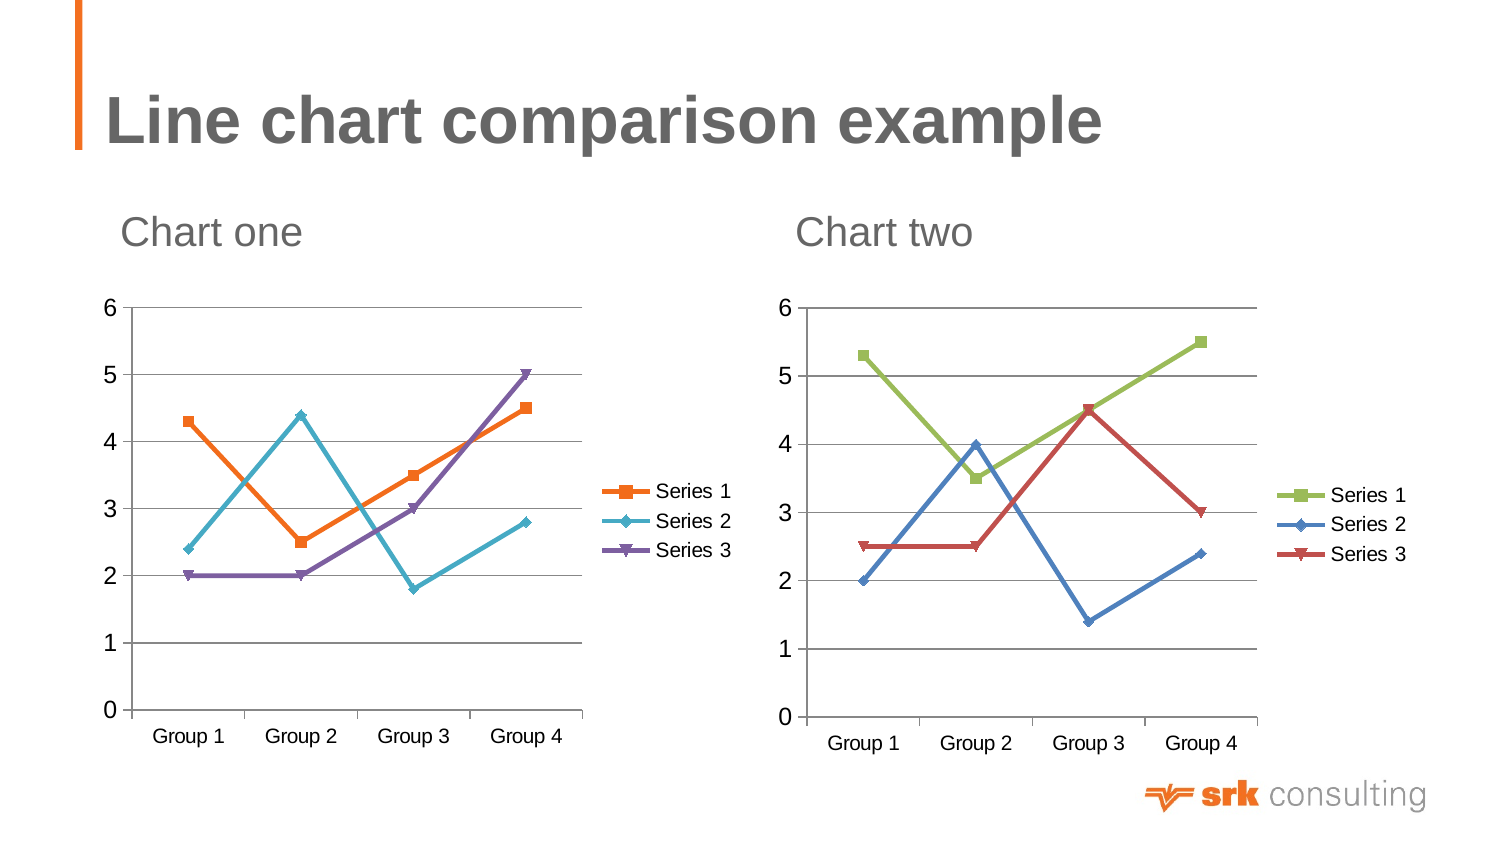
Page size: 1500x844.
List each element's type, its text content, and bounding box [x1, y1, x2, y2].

chart [89, 284, 751, 758]
list Chart two [765, 195, 1425, 270]
list Chart one [90, 195, 750, 270]
picture [1135, 770, 1434, 822]
chart [764, 284, 1426, 766]
title Line chart comparison example [90, 15, 1425, 165]
